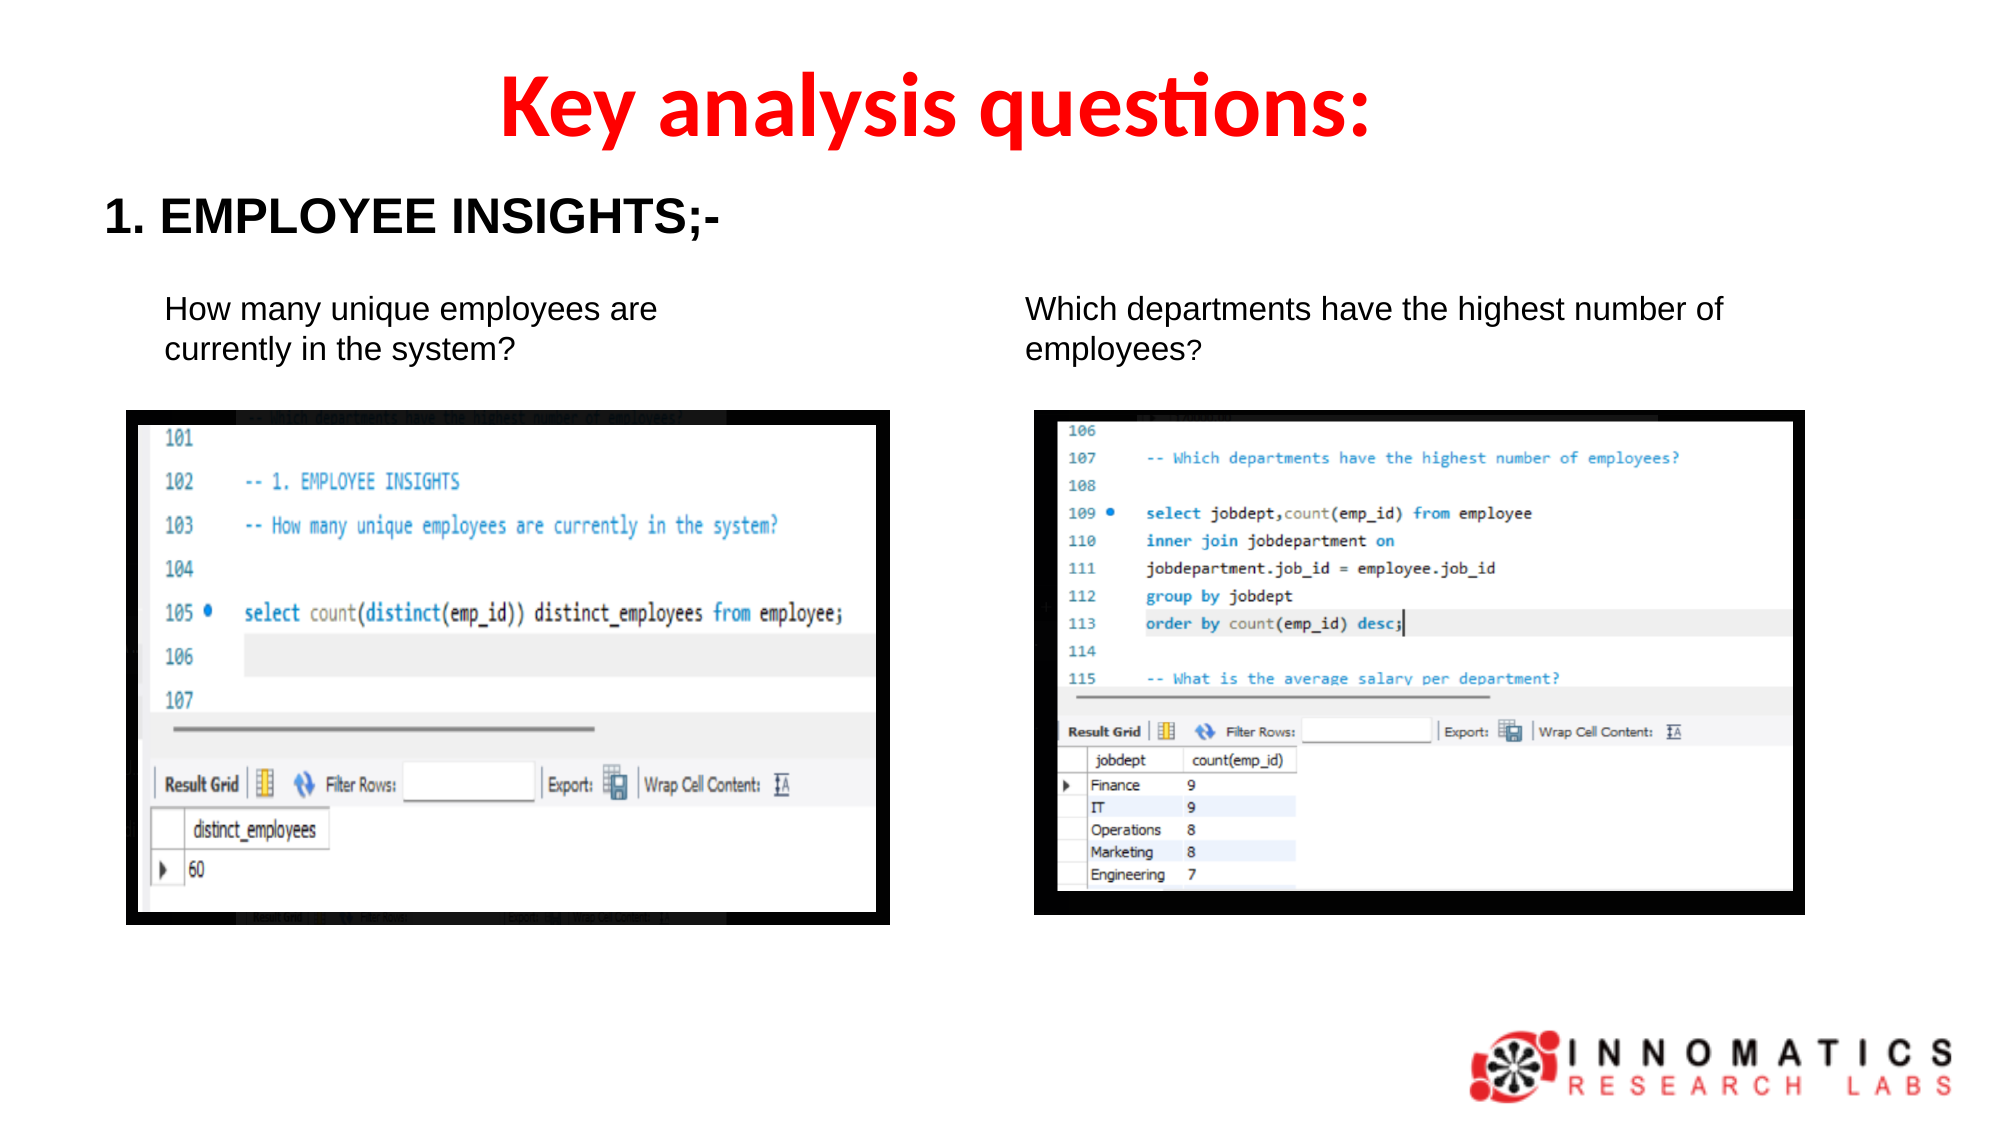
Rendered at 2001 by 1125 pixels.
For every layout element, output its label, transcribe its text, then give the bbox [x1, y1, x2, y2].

title Key analysis questions: [484, 33, 1409, 180]
picture [1034, 410, 1805, 916]
picture [125, 410, 890, 925]
picture [1445, 1014, 1975, 1125]
text_box 1. EMPLOYEE INSIGHTS;- [89, 176, 801, 312]
text_box How many unique employees are currently in the system? [149, 279, 801, 374]
text_box Which departments have the highest number of employees? [1010, 279, 1829, 374]
